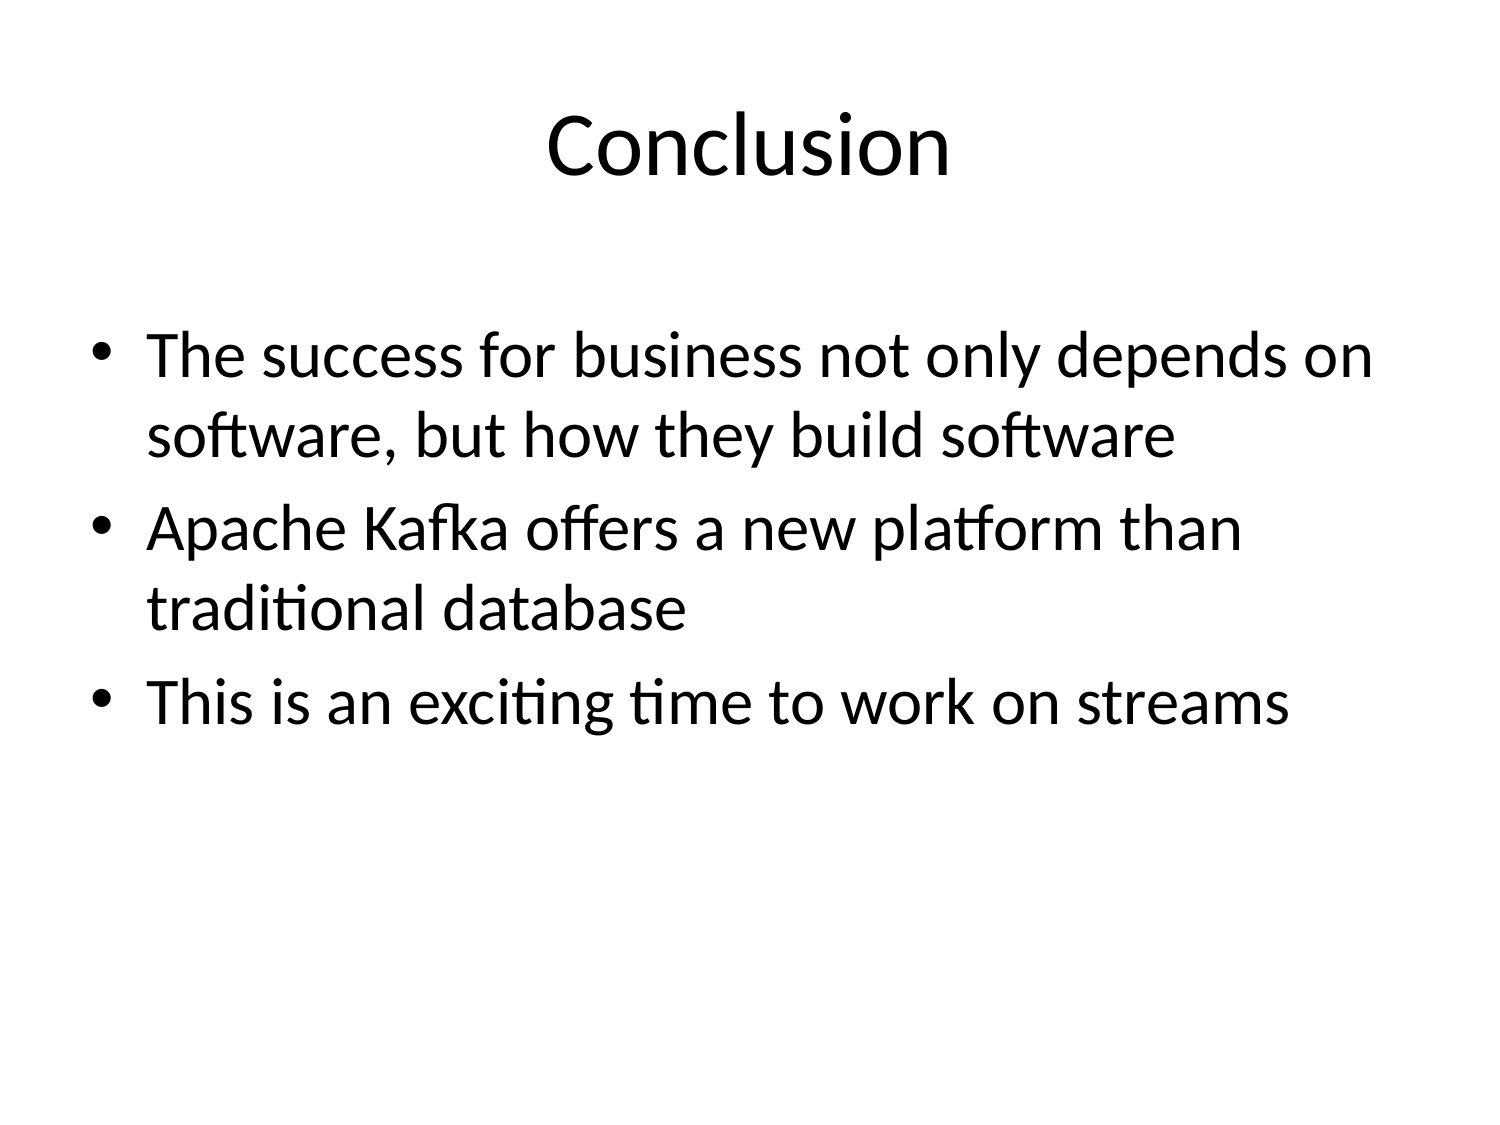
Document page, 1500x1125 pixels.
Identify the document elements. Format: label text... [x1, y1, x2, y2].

title Conclusion [75, 45, 1425, 233]
list The success for business not only depends on software, but how they build software Apache Kafka offers a new platform than traditional database This is an exciting time to work on streams [75, 302, 1425, 963]
